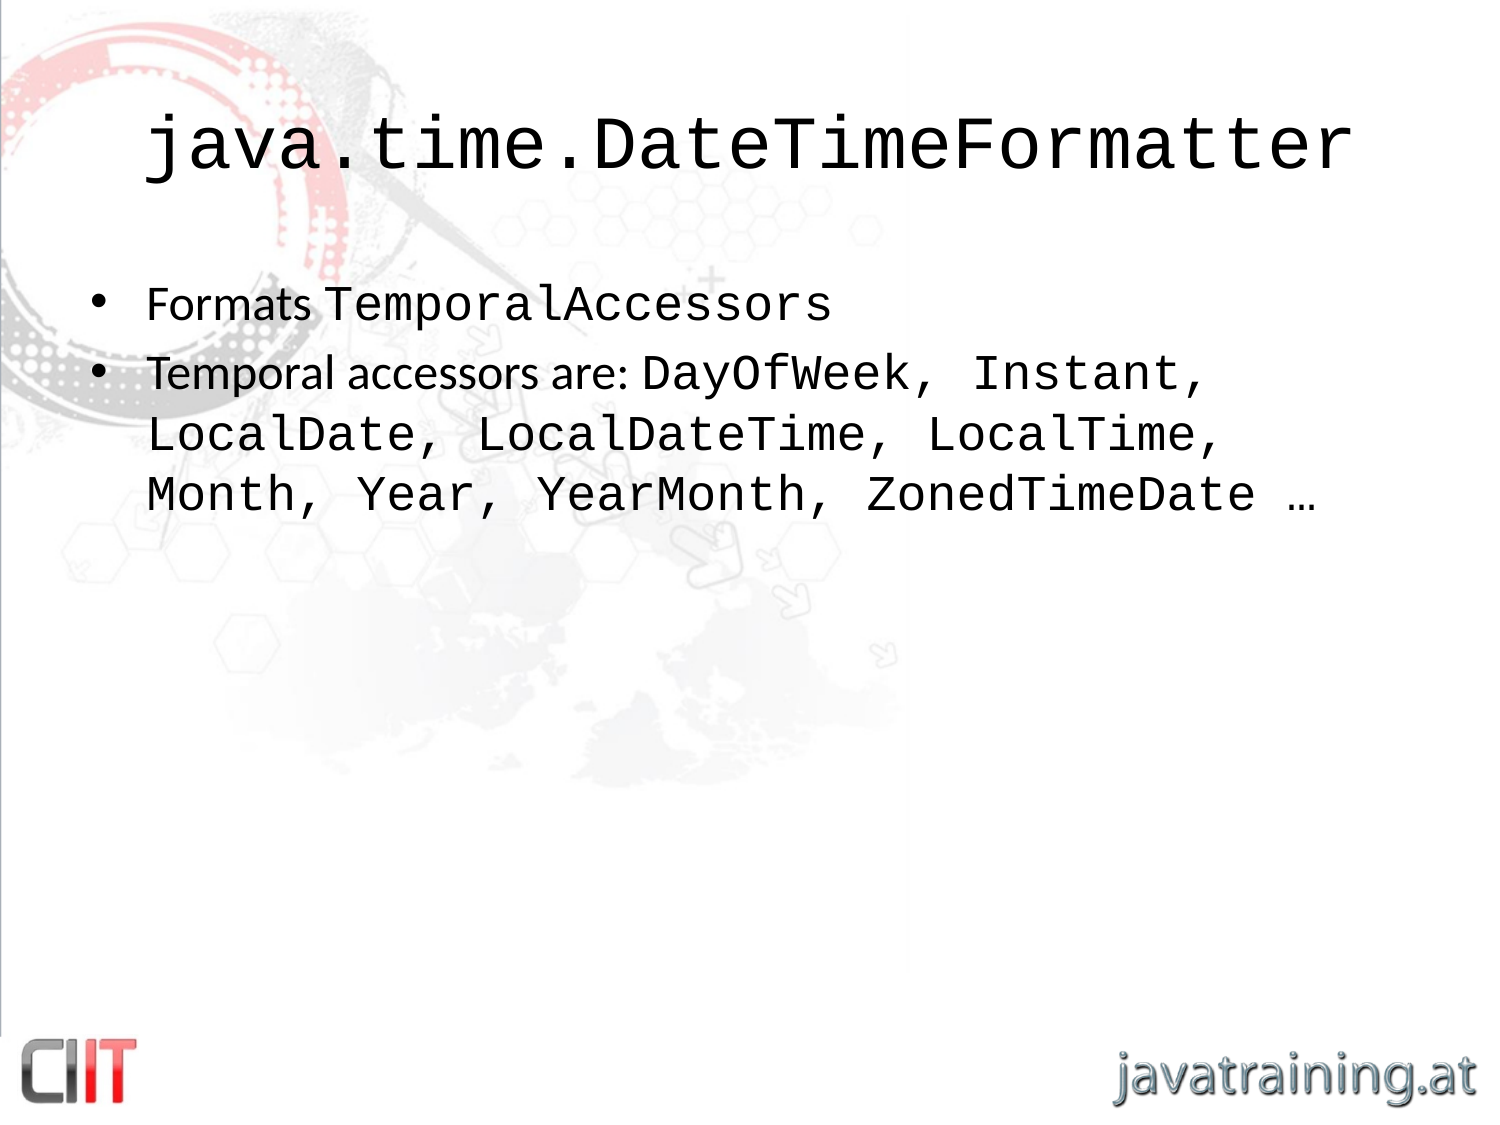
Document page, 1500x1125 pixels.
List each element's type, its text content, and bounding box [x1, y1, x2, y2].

picture [0, 0, 1500, 1125]
title java.time.DateTimeFormatter [75, 45, 1425, 233]
list Formats TemporalAccessors Temporal accessors are: DayOfWeek, Instant, LocalDate, LocalDateTime, LocalTime, Month, Year, YearMonth, ZonedTimeDate … [75, 262, 1425, 1005]
